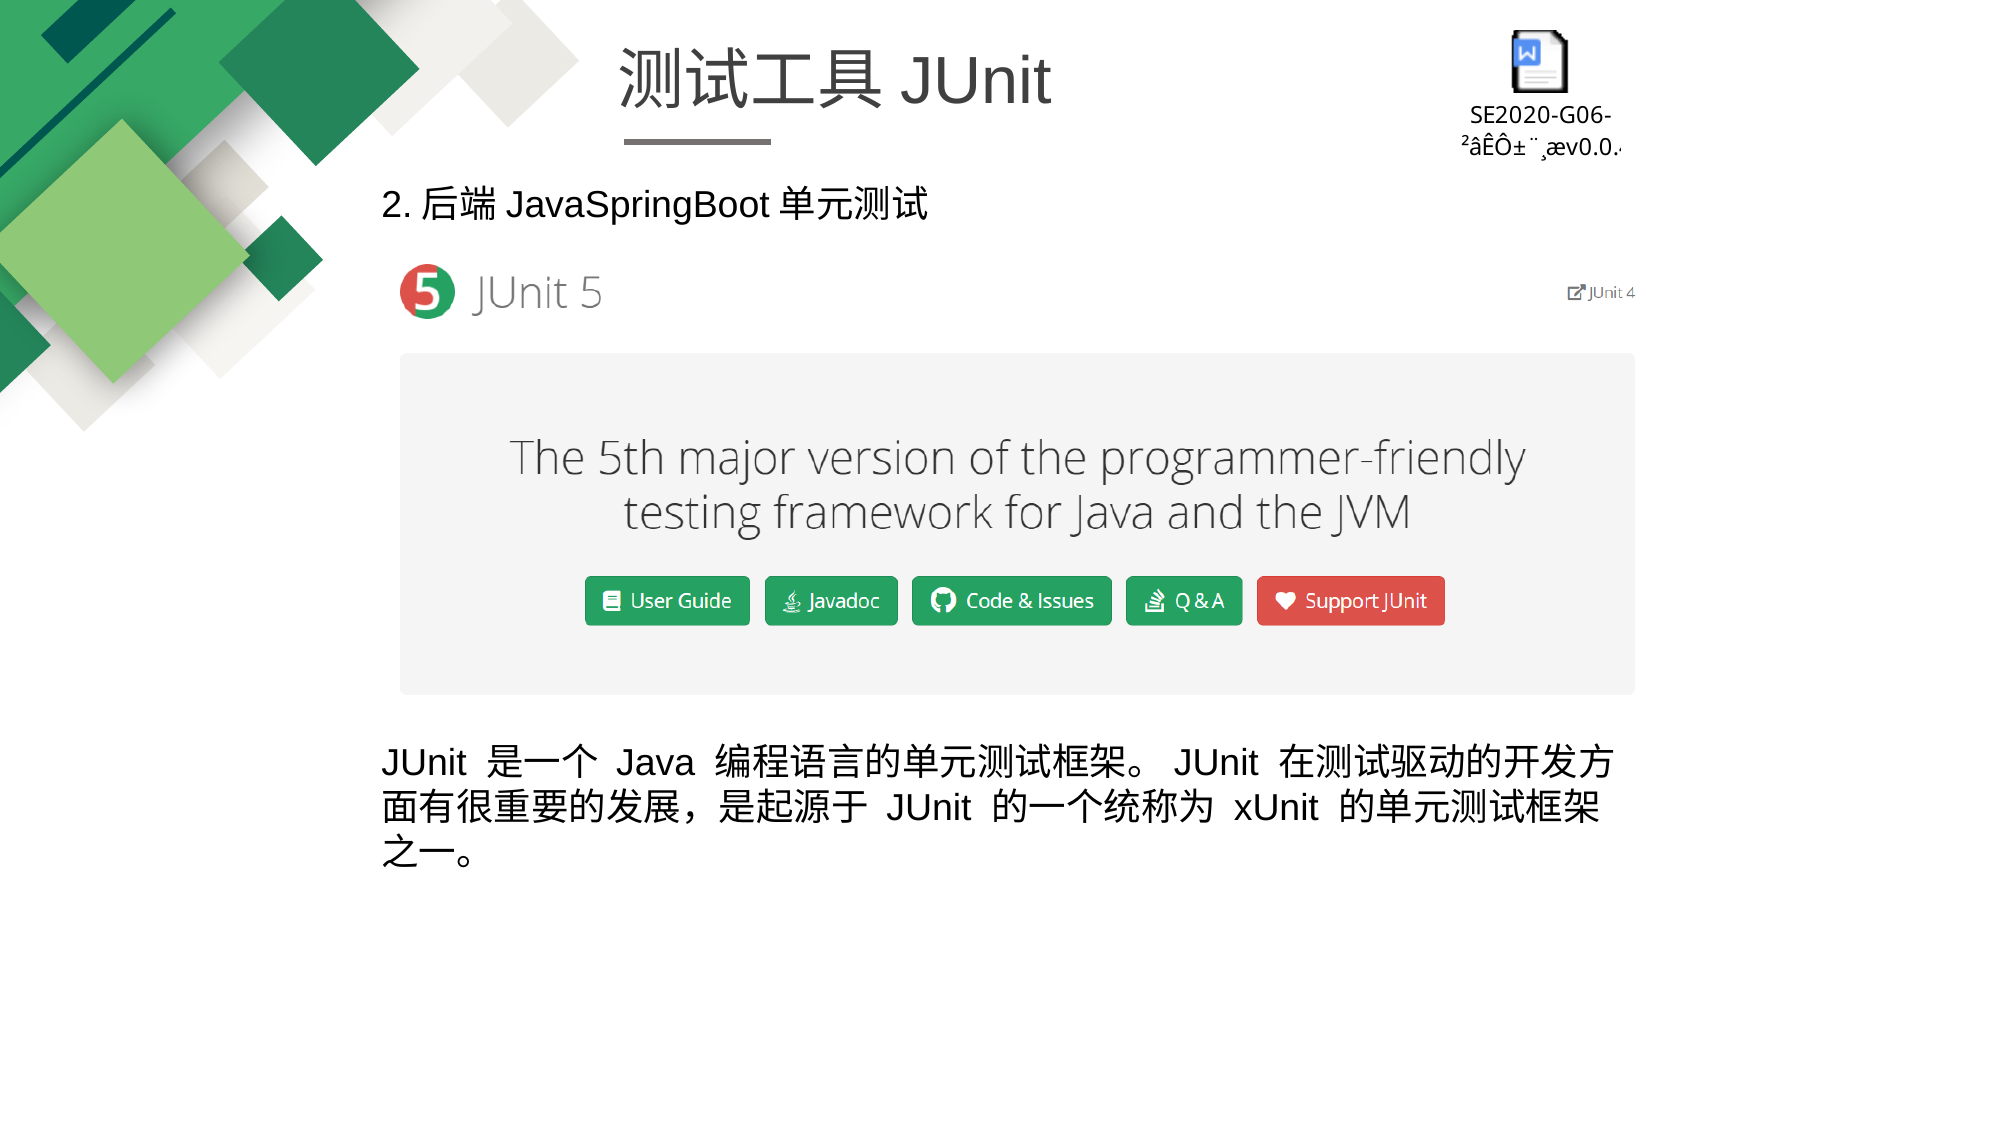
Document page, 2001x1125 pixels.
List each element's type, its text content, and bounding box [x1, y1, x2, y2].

text_box 测试工具JUnit [602, 29, 1461, 125]
text_box 2.后端JavaSpringBoot单元测试 [366, 172, 1016, 233]
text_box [1461, 29, 1621, 162]
text_box JUnit 是一个 Java 编程语言的单元测试框架。JUnit 在测试驱动的开发方面有很重要的发展，是起源于 JUnit 的一个统称为 xUnit 的单元测试框架之一。 [366, 730, 1652, 881]
picture [366, 244, 1652, 718]
